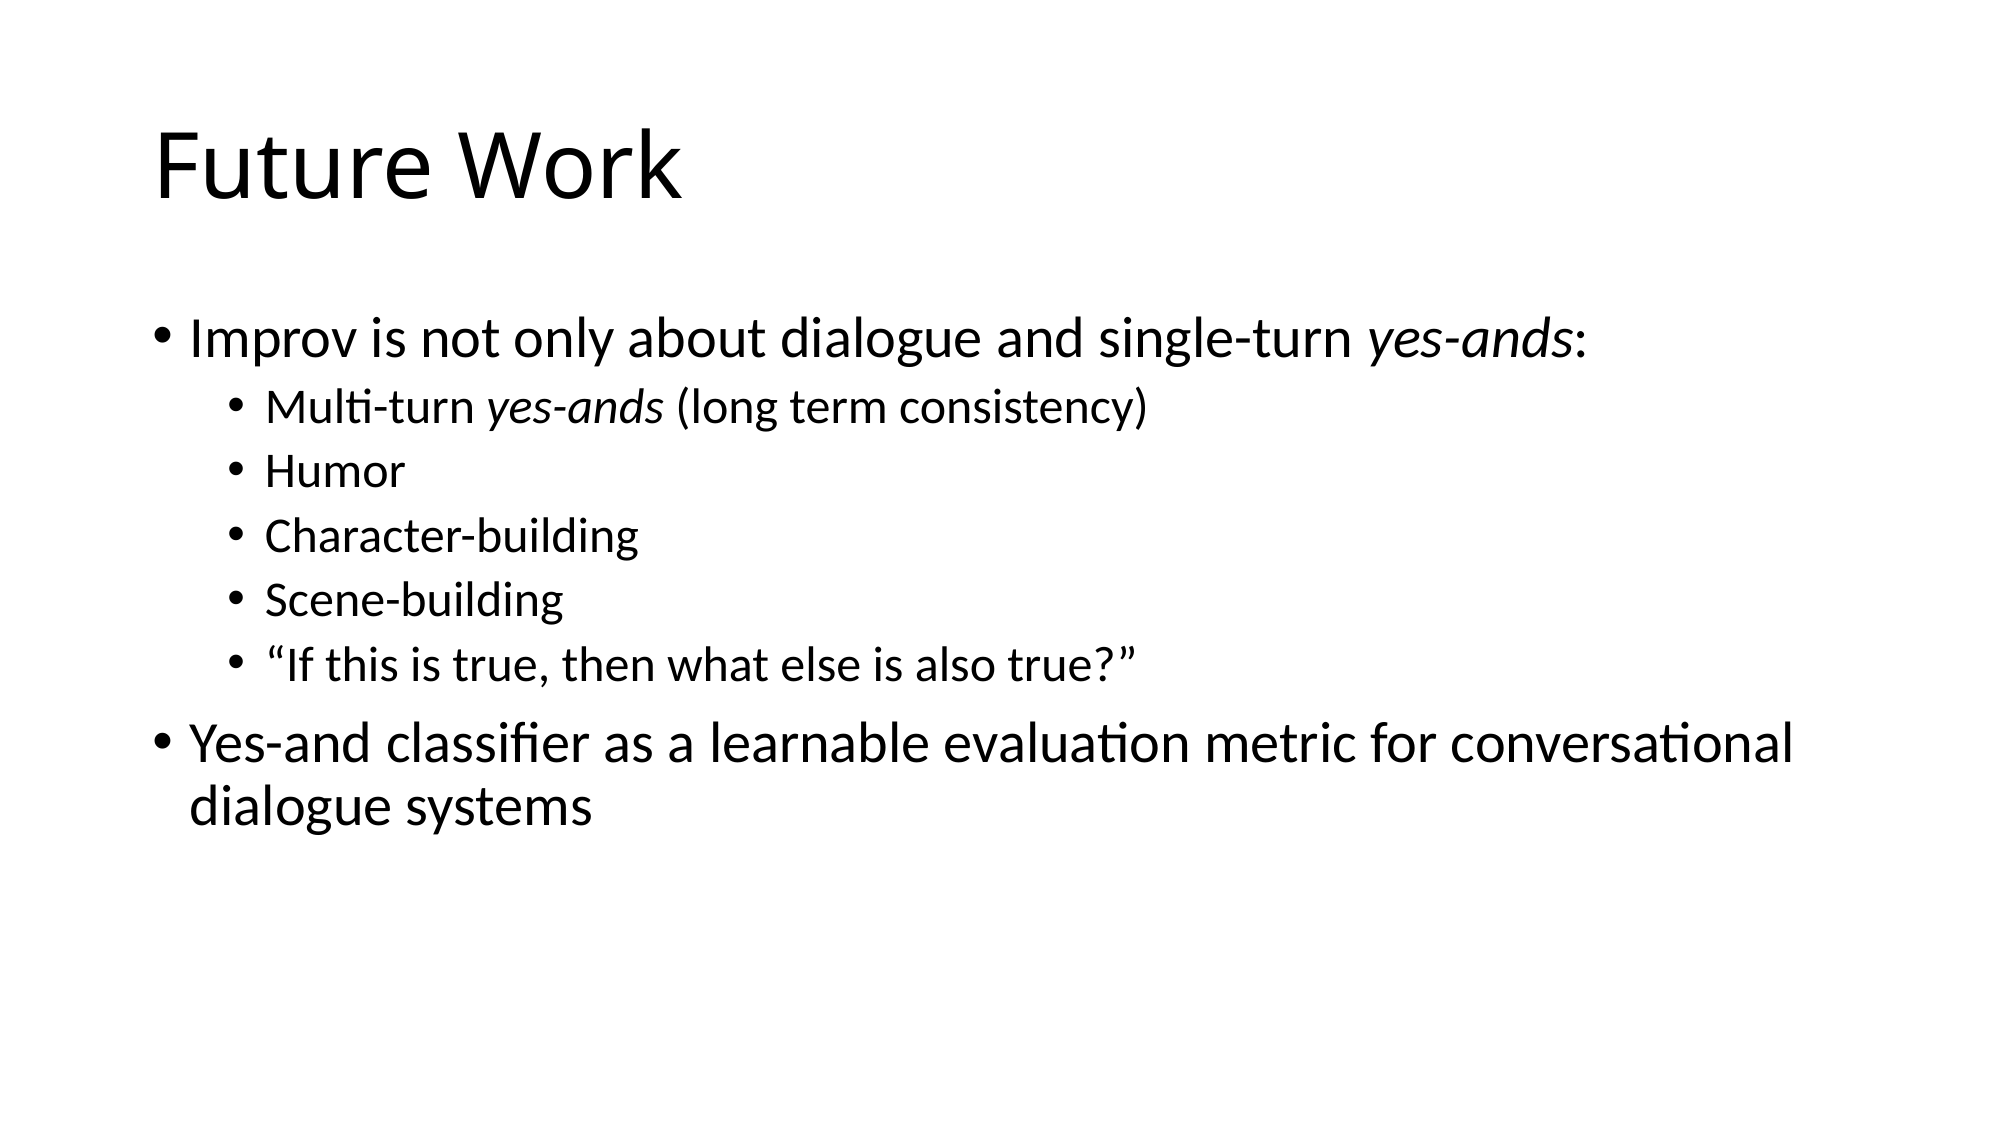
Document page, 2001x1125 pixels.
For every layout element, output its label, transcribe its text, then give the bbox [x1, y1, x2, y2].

list Improv is not only about dialogue and single-turn yes-ands: Multi-turn yes-ands (long term consistency) Humor Character-building Scene-building “If this is true, then what else is also true?” Yes-and classifier as a learnable evaluation metric for conversational dialogue systems [137, 299, 1863, 1014]
title Future Work [137, 59, 1863, 278]
